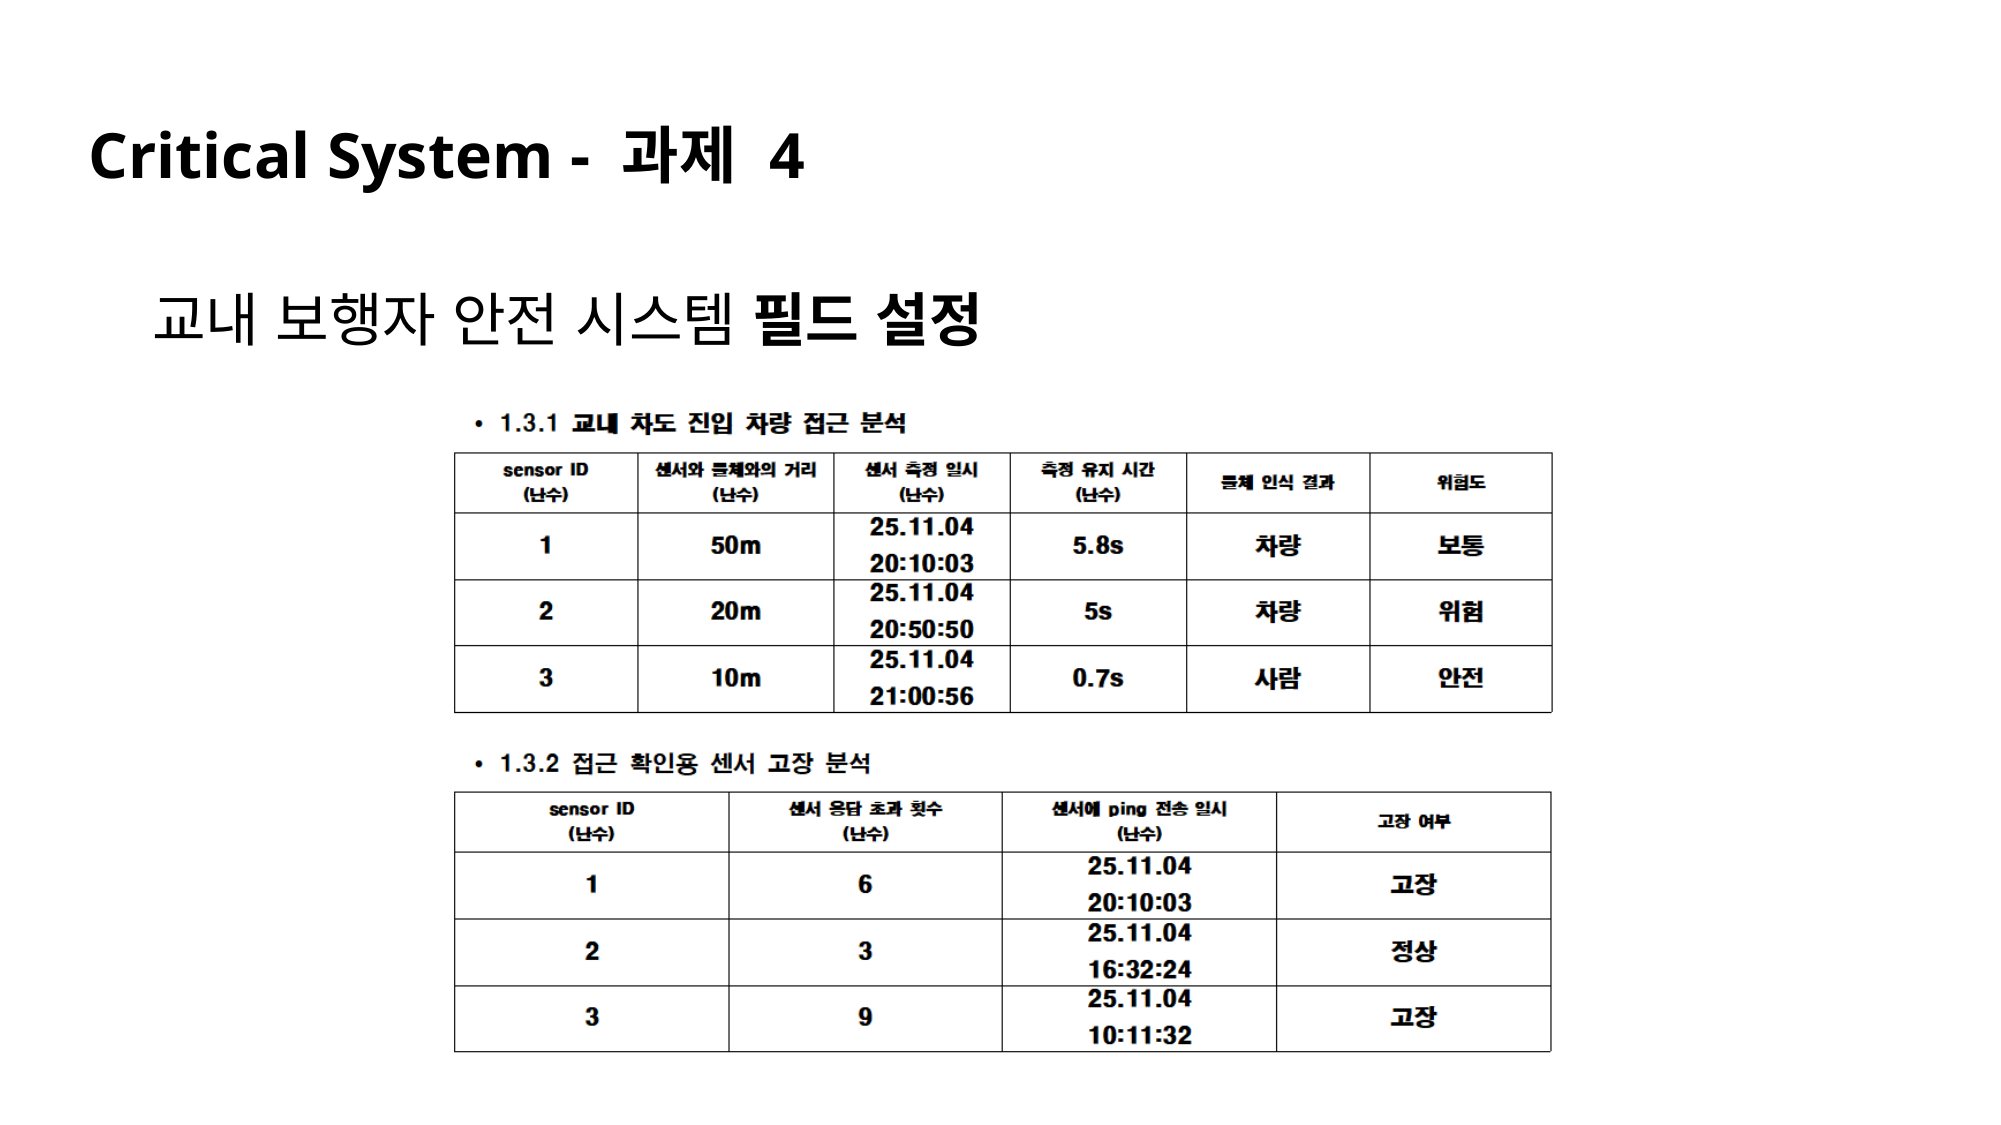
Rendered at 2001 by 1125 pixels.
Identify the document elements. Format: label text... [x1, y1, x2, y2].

text_box Critical System - 과제 4 [73, 59, 1380, 225]
list 교내 보행자 안전 시스템 필드 설정 [137, 283, 1863, 998]
picture [437, 403, 1563, 1066]
